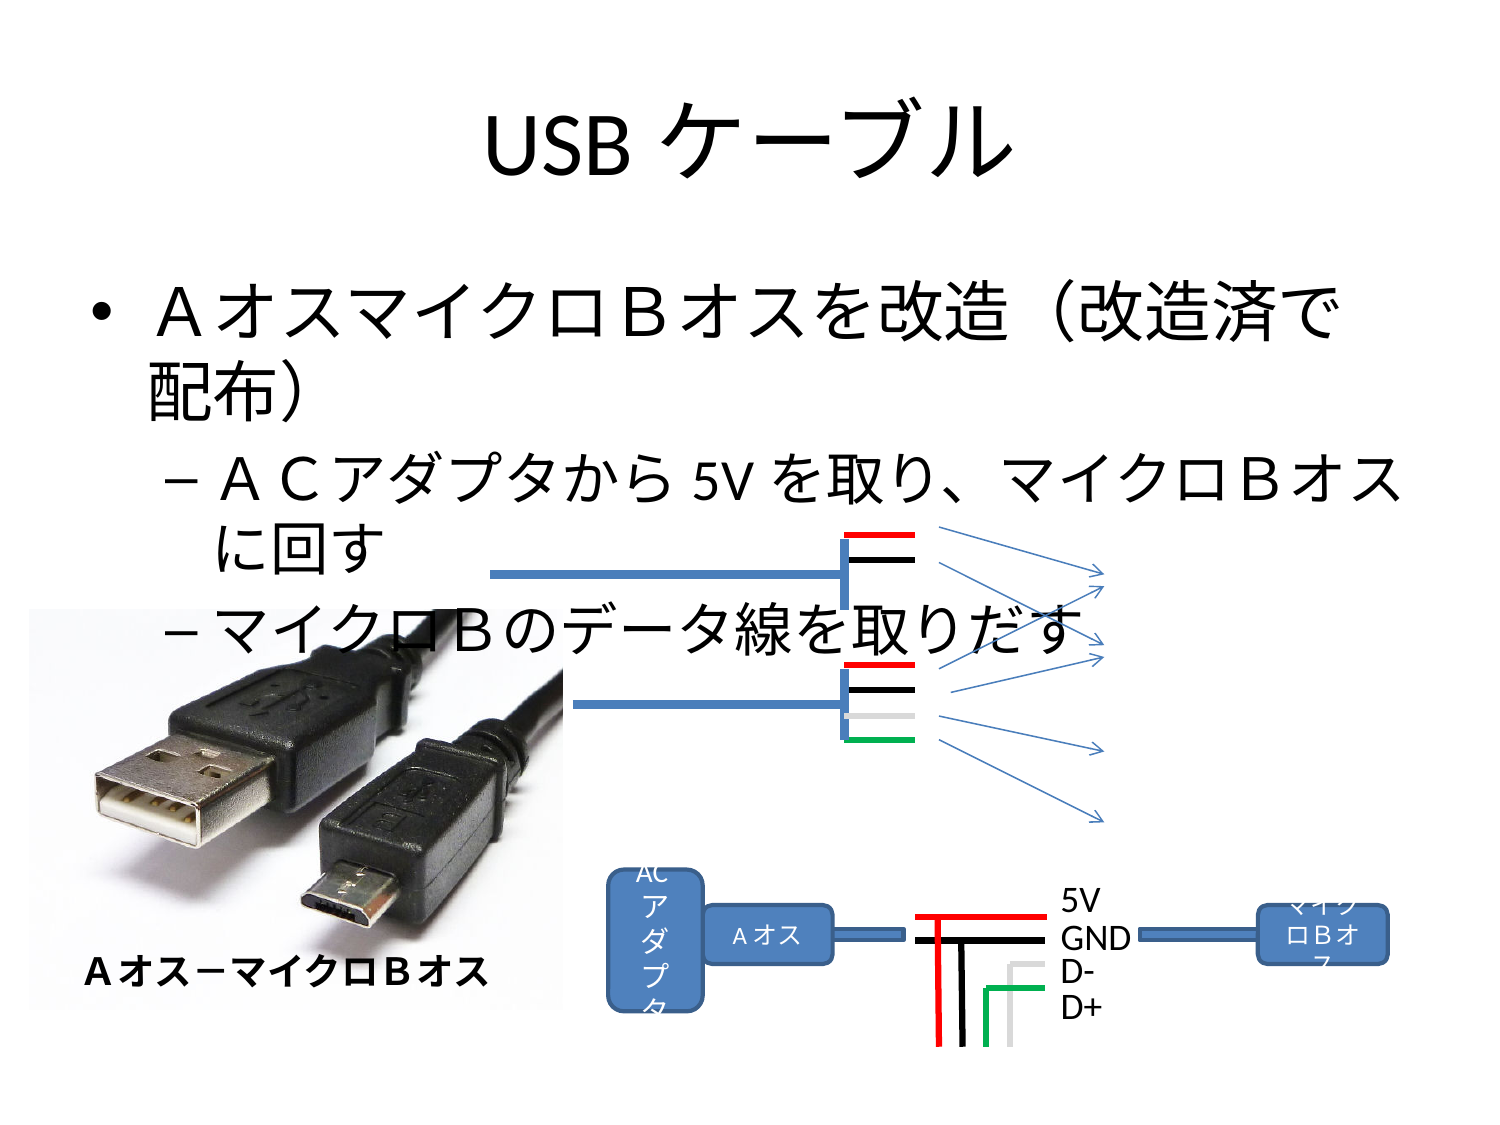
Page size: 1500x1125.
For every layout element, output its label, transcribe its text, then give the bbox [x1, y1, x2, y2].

text_box マイクロＢオス [1255, 902, 1390, 967]
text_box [938, 739, 1105, 823]
text_box D- [1045, 965, 1110, 999]
text_box GND [1045, 905, 1147, 965]
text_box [938, 585, 1105, 669]
text_box ACアダプタ [606, 867, 705, 1014]
text_box Aオス [705, 902, 835, 967]
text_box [938, 562, 1105, 585]
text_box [938, 526, 1105, 561]
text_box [938, 715, 1105, 739]
text_box 5V [1045, 868, 1116, 928]
list ＡオスマイクロＢオスを改造（改造済で配布） ＡＣアダプタから5Vを取り、マイクロＢオスに回す マイクロＢのデータ線を取りだす [75, 262, 1425, 1005]
title USBケーブル [75, 45, 1425, 233]
text_box [1147, 927, 1255, 942]
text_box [950, 656, 1105, 693]
text_box D+ [1045, 974, 1118, 1035]
text_box [835, 927, 906, 942]
picture [29, 609, 564, 1010]
